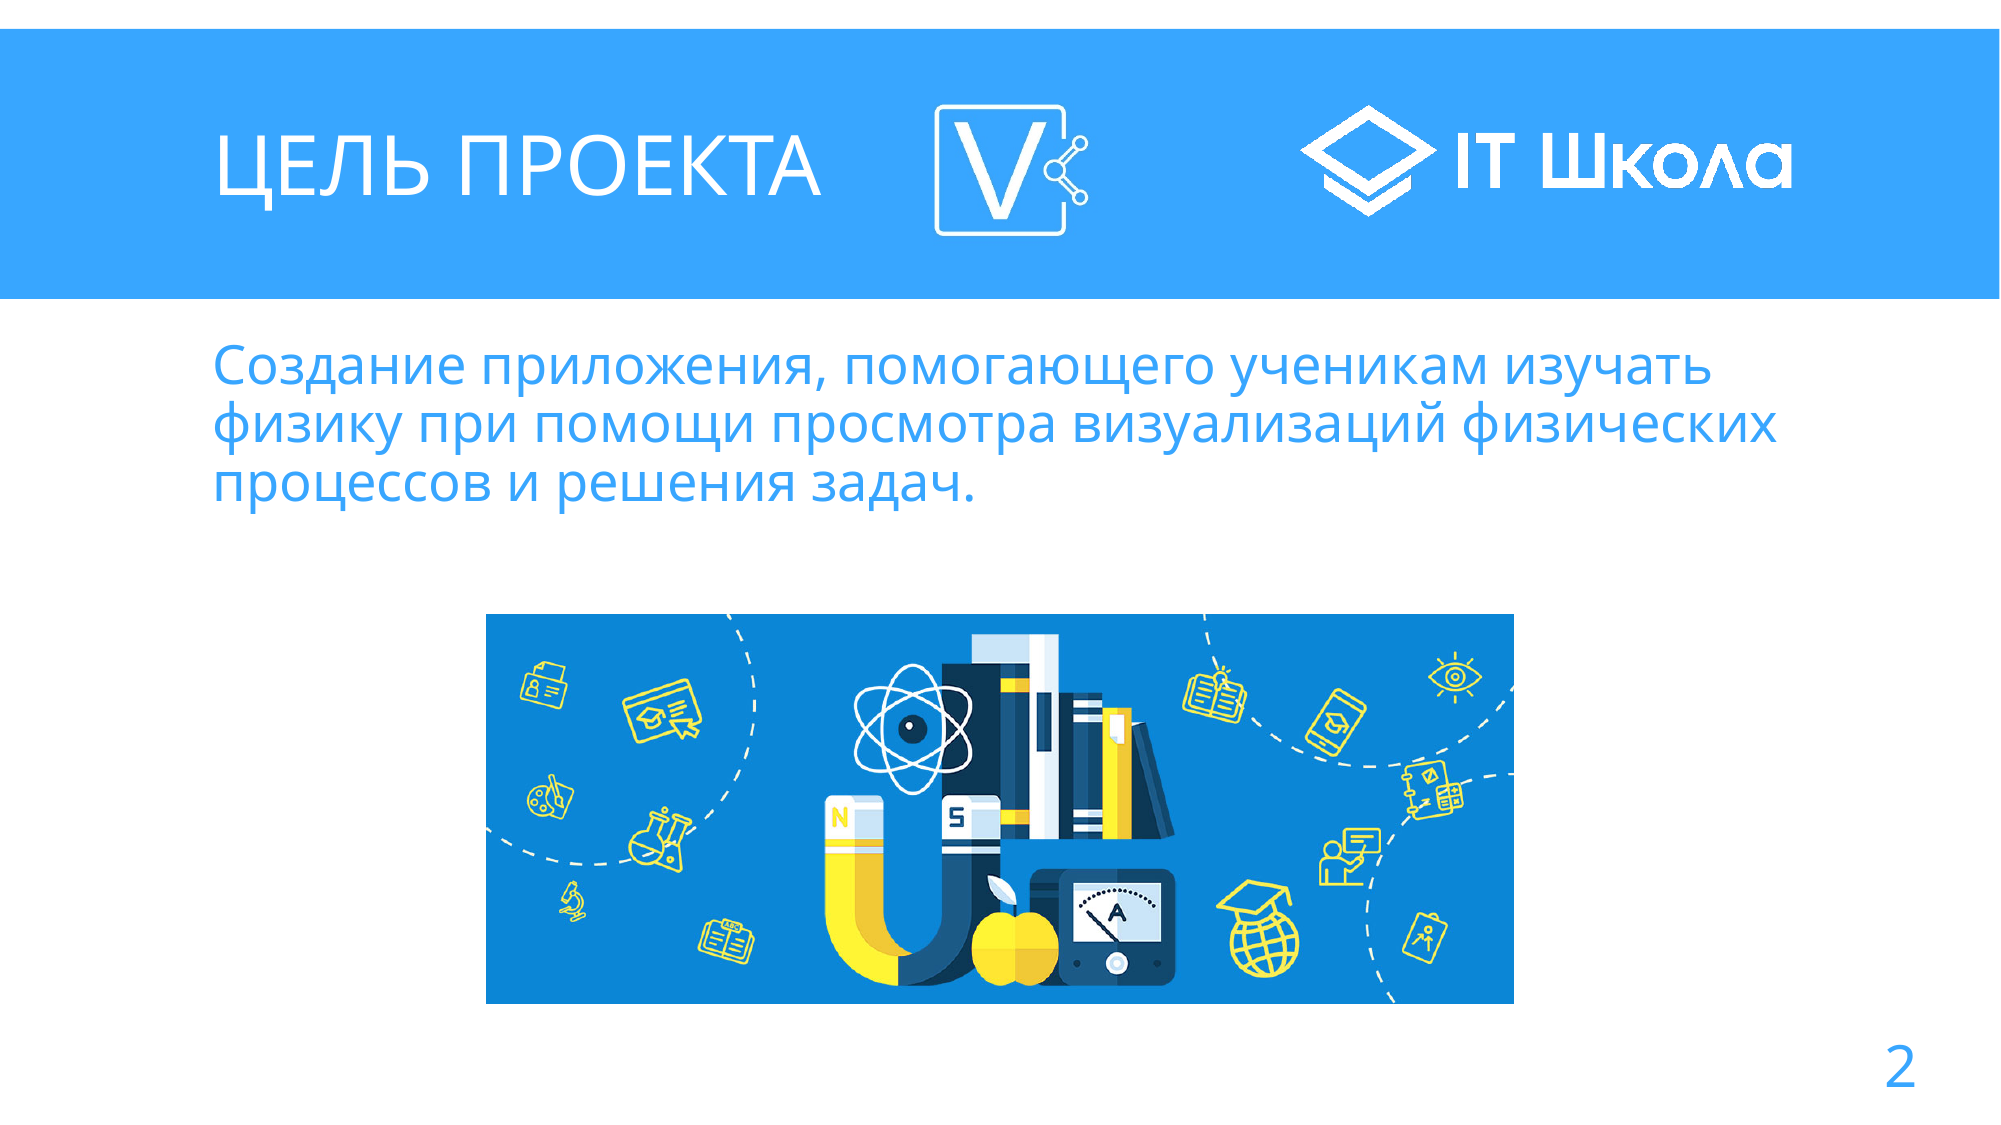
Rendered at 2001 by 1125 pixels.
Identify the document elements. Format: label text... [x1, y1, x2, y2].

slide_number 2 [1876, 1038, 2000, 1099]
title Цель проекта [197, 46, 1803, 295]
picture [485, 614, 1514, 1004]
list Создание приложения, помогающего ученикам изучать физику при помощи просмотра визуализаций физических процессов и решения задач. [197, 329, 1803, 565]
